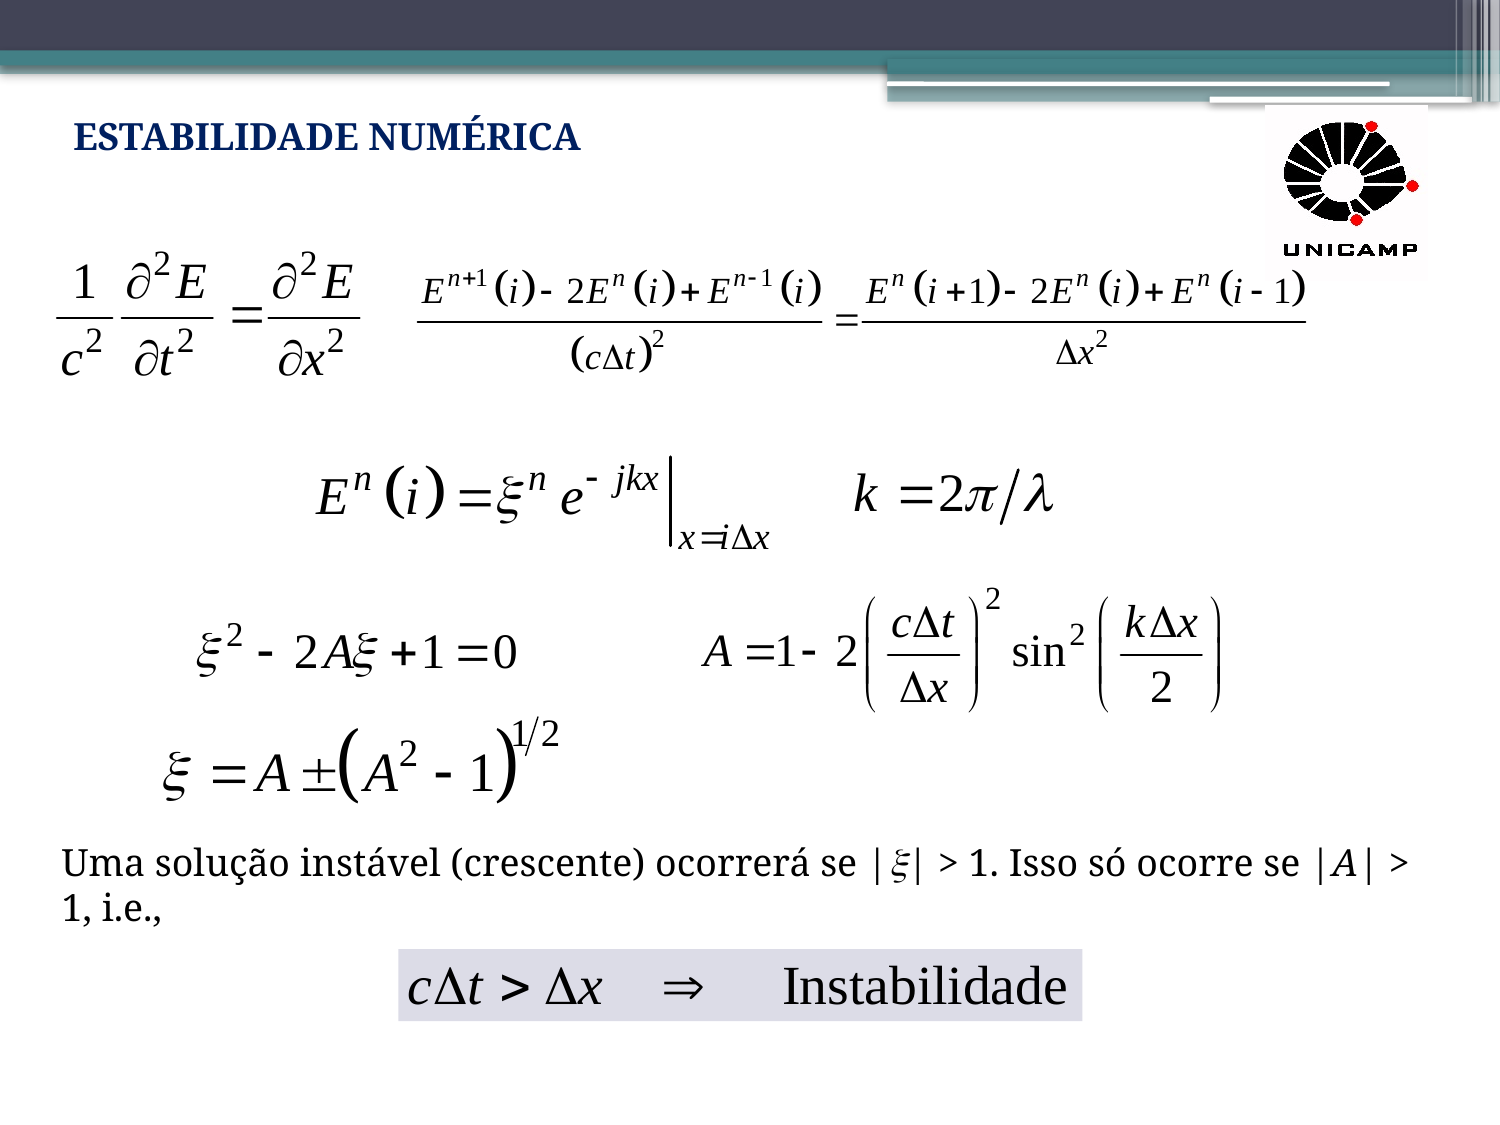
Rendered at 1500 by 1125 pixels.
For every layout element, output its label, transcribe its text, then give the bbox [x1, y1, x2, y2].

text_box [409, 257, 1315, 391]
picture [1265, 105, 1428, 281]
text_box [46, 234, 373, 387]
text_box ESTABILIDADE NUMÉRICA [58, 105, 1262, 166]
text_box Uma solução instável (crescente) ocorrerá se |x| > 1. Isso só ocorre se |A| > 1, i.e., [46, 831, 1430, 937]
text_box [152, 702, 576, 837]
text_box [398, 948, 1083, 1022]
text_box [691, 573, 1236, 727]
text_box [843, 456, 1067, 539]
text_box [187, 609, 528, 694]
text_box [304, 445, 781, 563]
